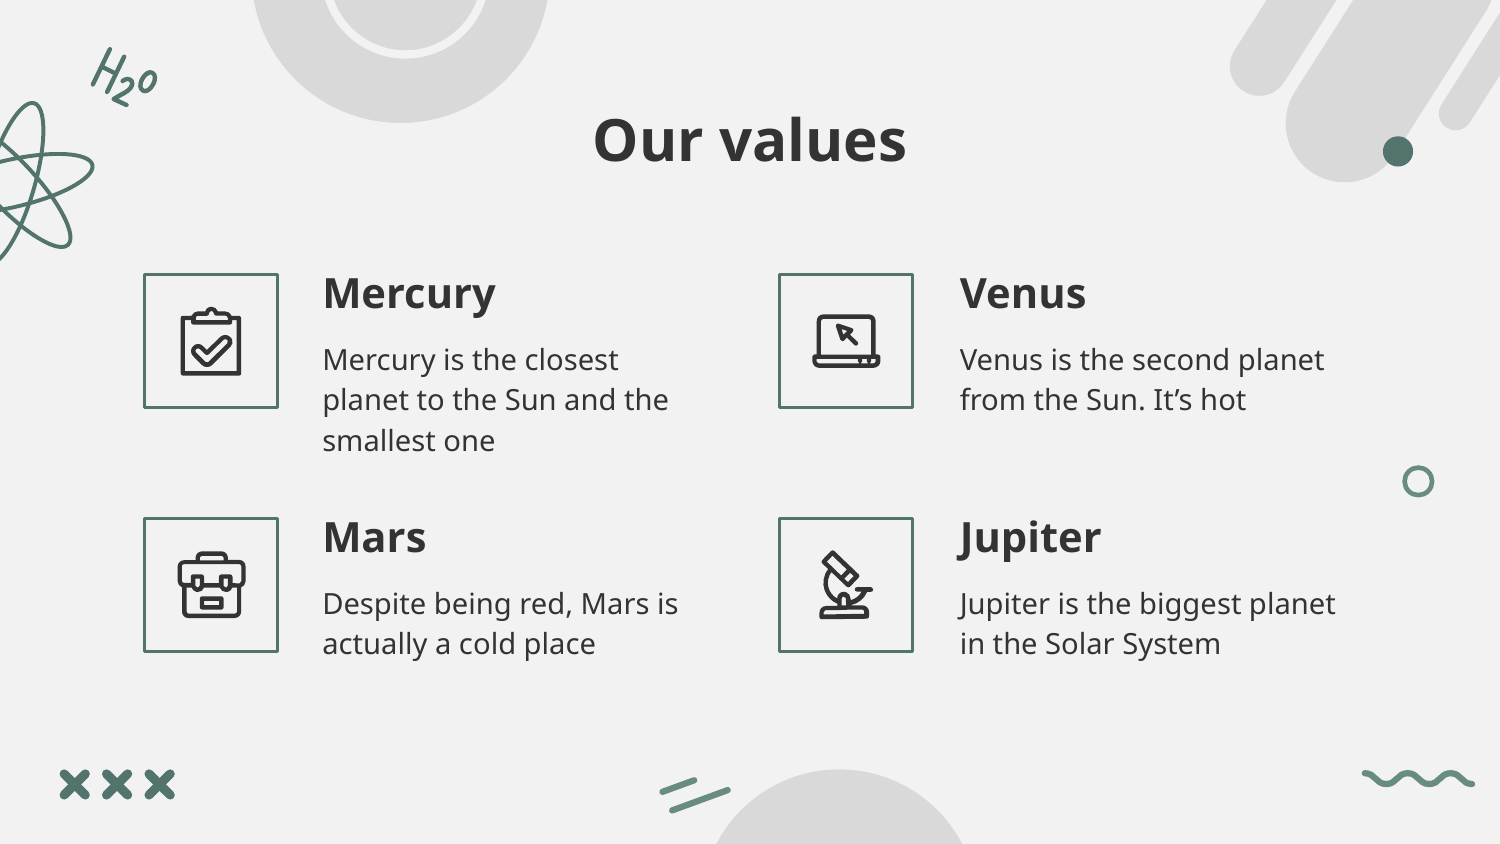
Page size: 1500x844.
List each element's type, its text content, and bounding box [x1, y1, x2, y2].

text_box [779, 518, 913, 652]
subtitle Jupiter [944, 501, 1356, 564]
subtitle Despite being red, Mars is actually a cold place [307, 564, 719, 652]
text_box [144, 518, 278, 652]
title Our values [116, 88, 1221, 187]
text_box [180, 306, 242, 376]
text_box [1225, 0, 1500, 183]
subtitle Venus is the second planet from the Sun. It’s hot [944, 321, 1356, 408]
subtitle Mercury is the closest planet to the Sun and the smallest one [307, 321, 719, 408]
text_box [177, 551, 246, 619]
text_box [819, 550, 874, 620]
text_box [812, 314, 881, 369]
text_box [779, 274, 913, 408]
subtitle Mars [307, 501, 719, 564]
subtitle Venus [944, 258, 1356, 321]
text_box [144, 274, 278, 408]
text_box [251, 0, 551, 124]
subtitle Jupiter is the biggest planet in the Solar System [944, 564, 1356, 652]
subtitle Mercury [307, 258, 719, 321]
